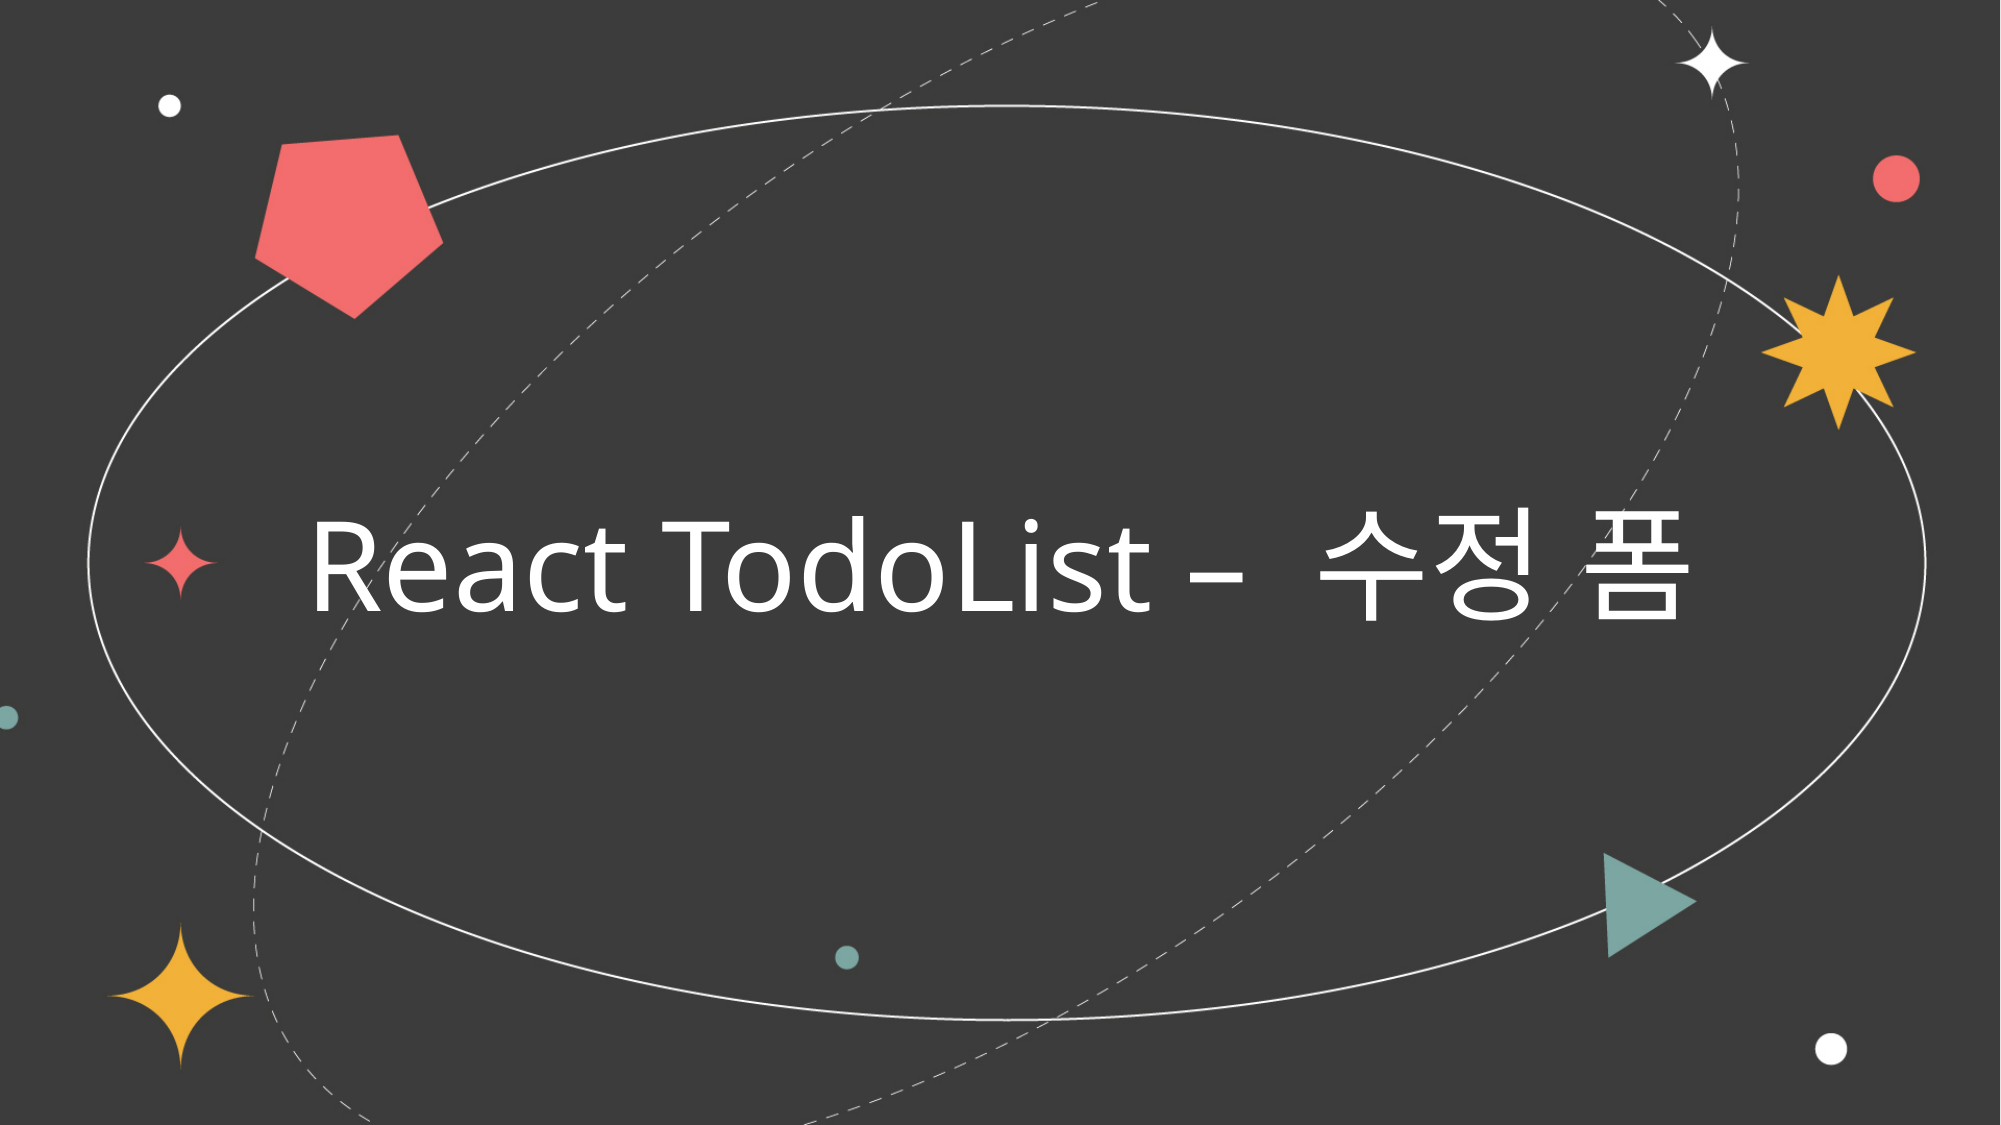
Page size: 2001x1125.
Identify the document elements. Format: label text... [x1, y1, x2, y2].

title React TodoList – 수정 폼 [174, 366, 1826, 759]
picture [0, 0, 2001, 1125]
